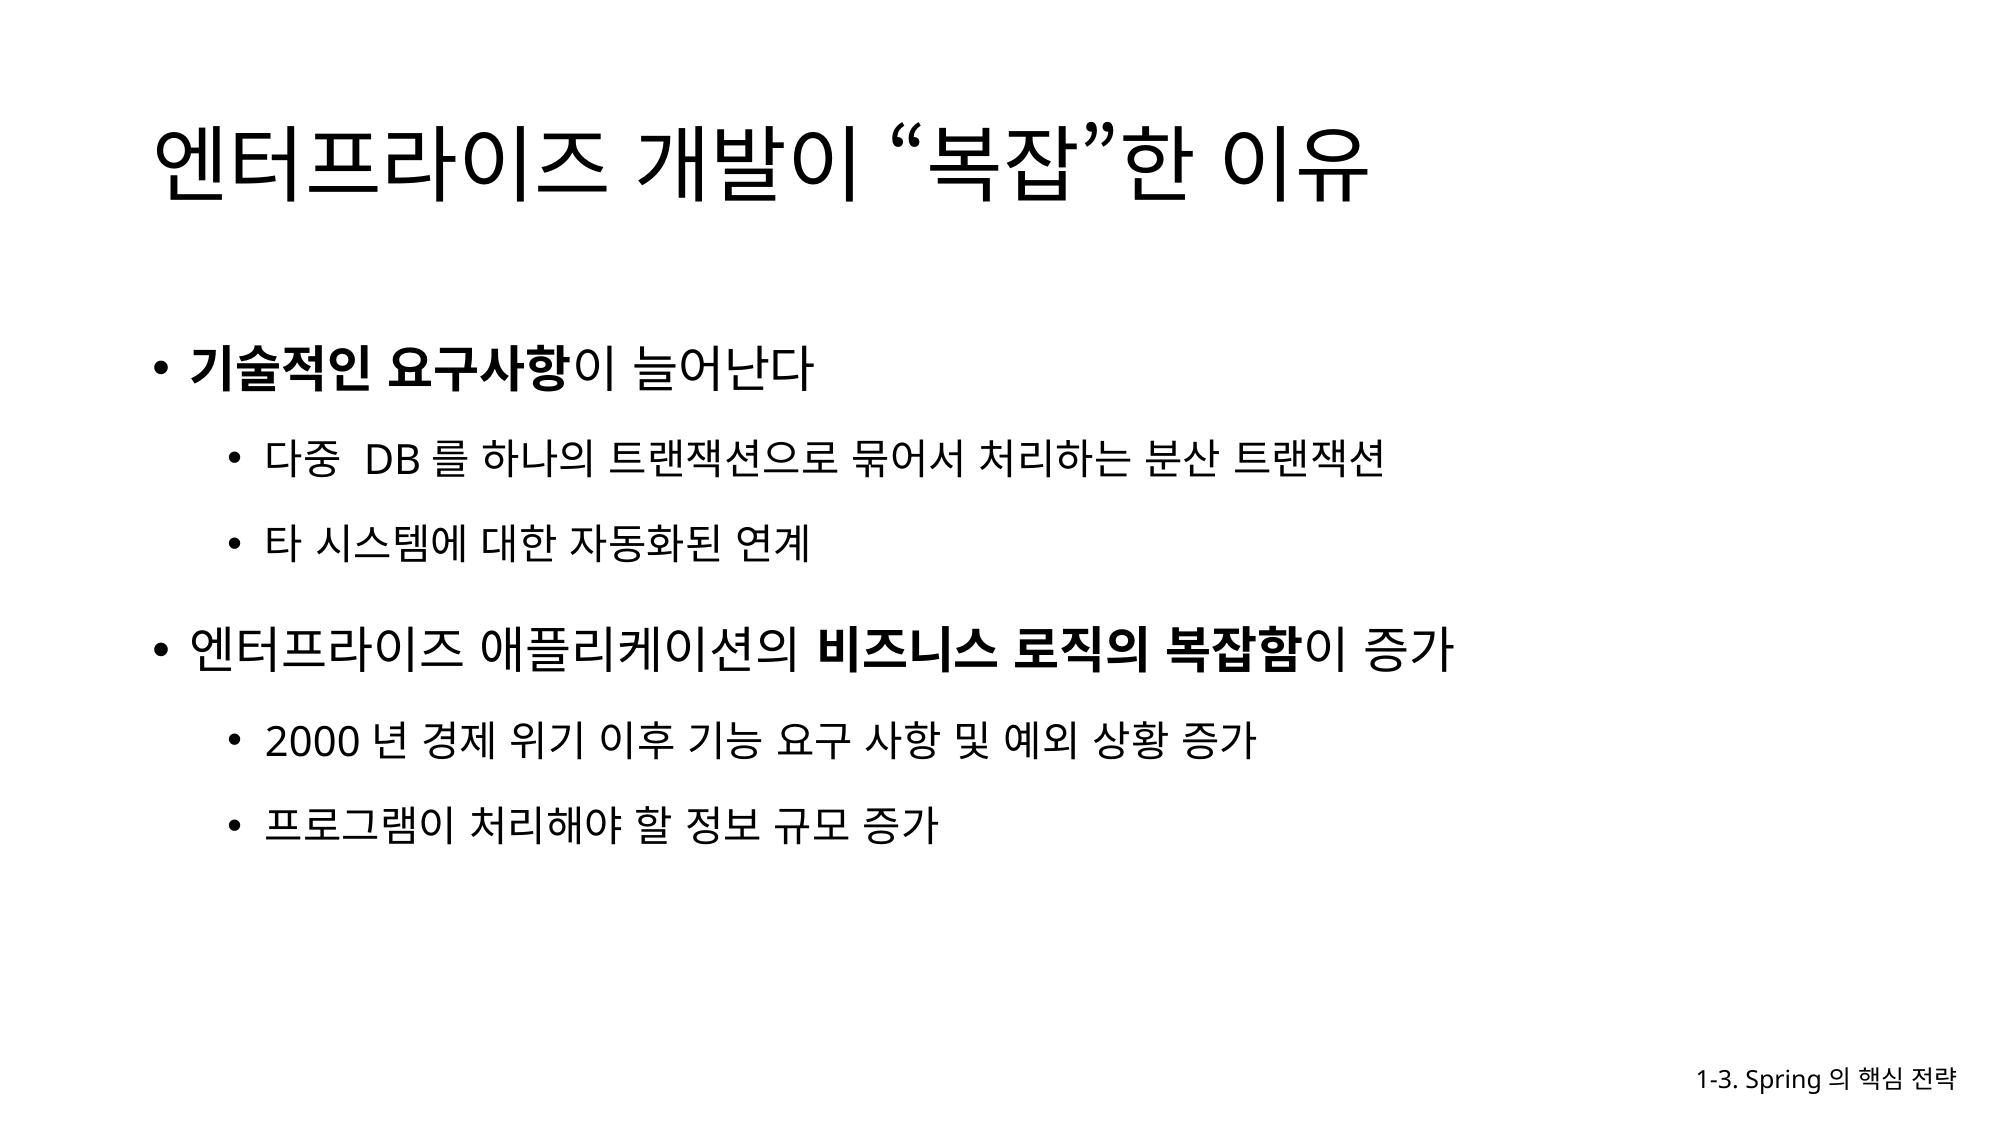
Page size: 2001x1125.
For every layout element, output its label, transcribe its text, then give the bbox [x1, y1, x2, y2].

text_box 1-3. Spring의 핵심 전략 [1600, 1056, 1972, 1102]
list 기술적인 요구사항이 늘어난다 다중 DB를 하나의 트랜잭션으로 묶어서 처리하는 분산 트랜잭션 타 시스템에 대한 자동화된 연계 엔터프라이즈 애플리케이션의 비즈니스 로직의 복잡함이 증가 2000년 경제 위기 이후 기능 요구 사항 및 예외 상황 증가 프로그램이 처리해야 할 정보 규모 증가 [137, 299, 1863, 1014]
title 엔터프라이즈 개발이 “복잡”한 이유 [137, 59, 1863, 278]
